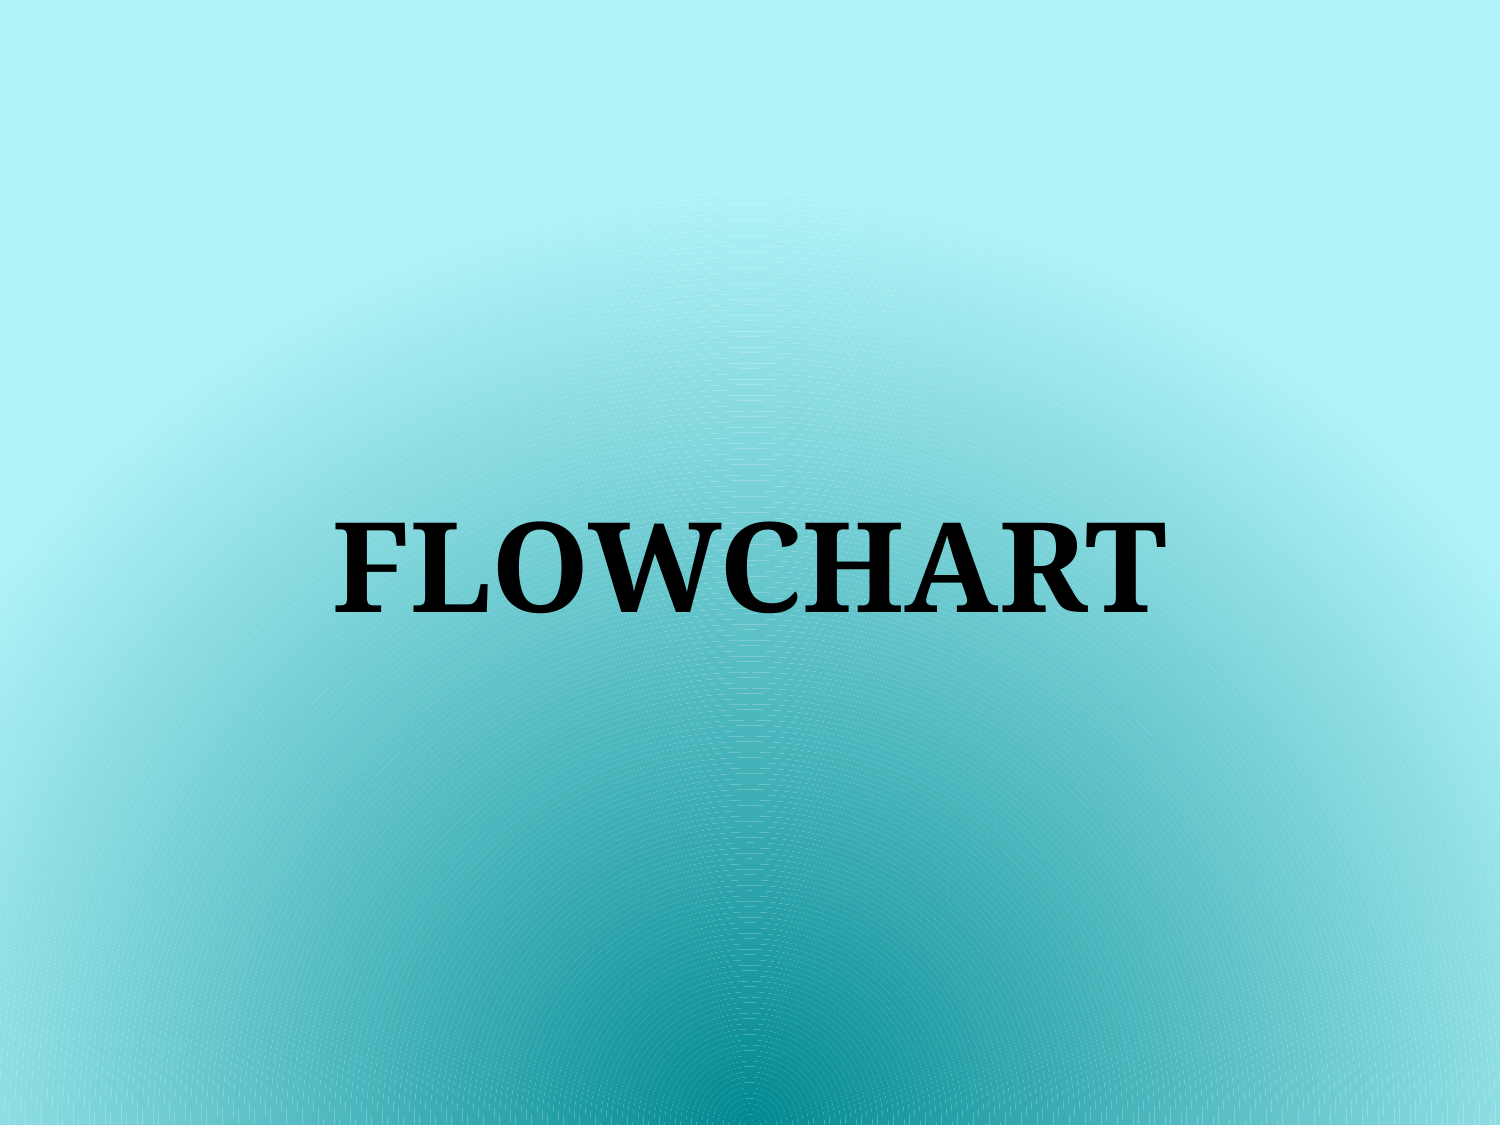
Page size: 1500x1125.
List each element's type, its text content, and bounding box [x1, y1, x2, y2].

text_box FLOWCHART [0, 0, 1500, 1125]
